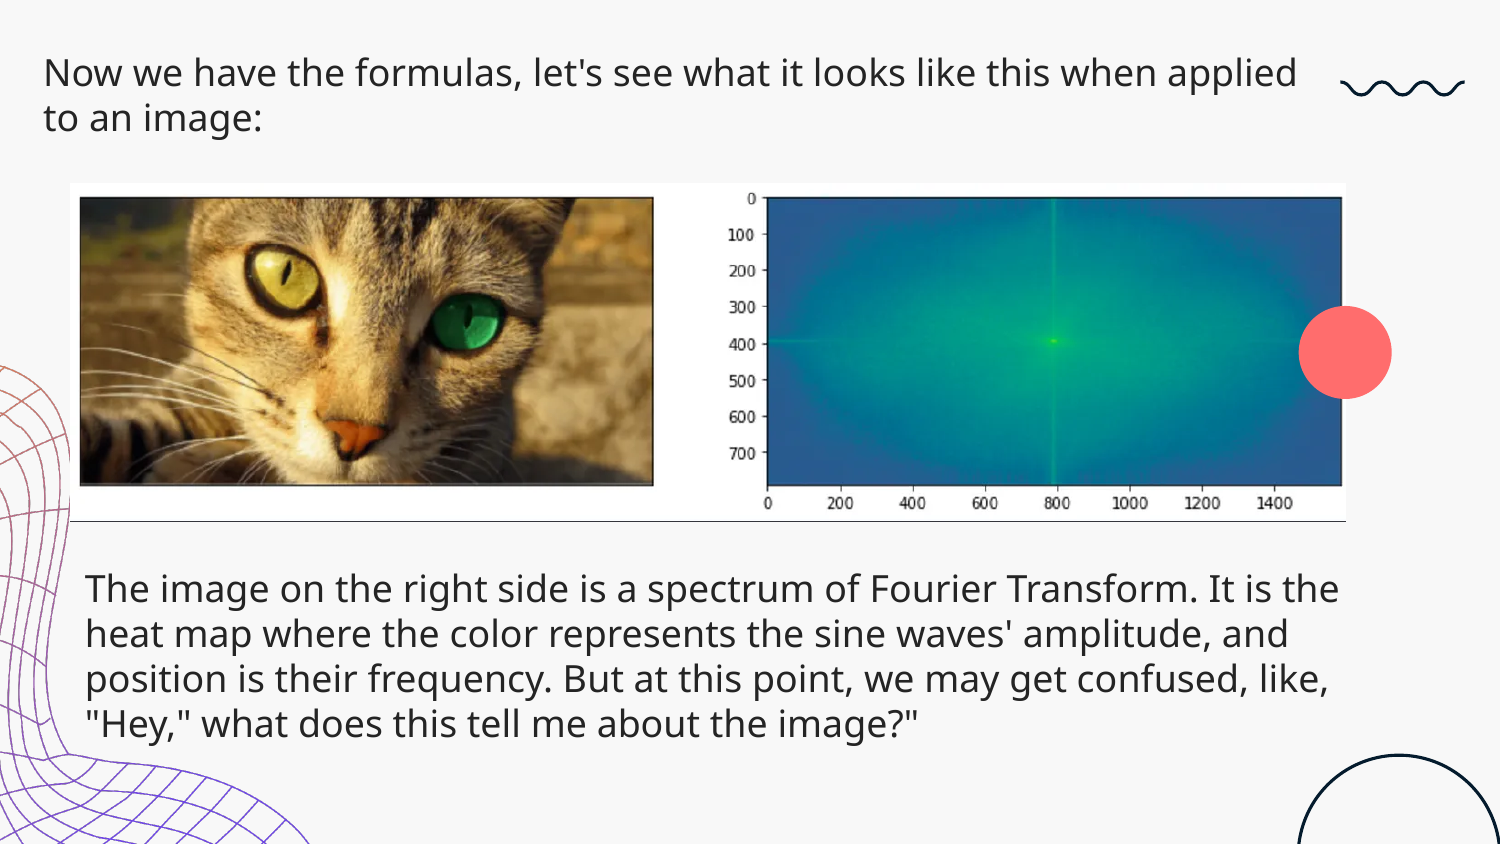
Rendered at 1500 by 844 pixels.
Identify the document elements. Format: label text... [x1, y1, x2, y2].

text_box Now we have the formulas, let's see what it looks like this when applied to an image: [28, 41, 1322, 147]
picture [0, 182, 1346, 844]
text_box The image on the right side is a spectrum of Fourier Transform. It is the heat map where the color represents the sine waves' amplitude, and position is their frequency. But at this point, we may get confused, like, "Hey," what does this tell me about the image?" [70, 557, 1430, 797]
text_box [1349, 306, 1392, 399]
